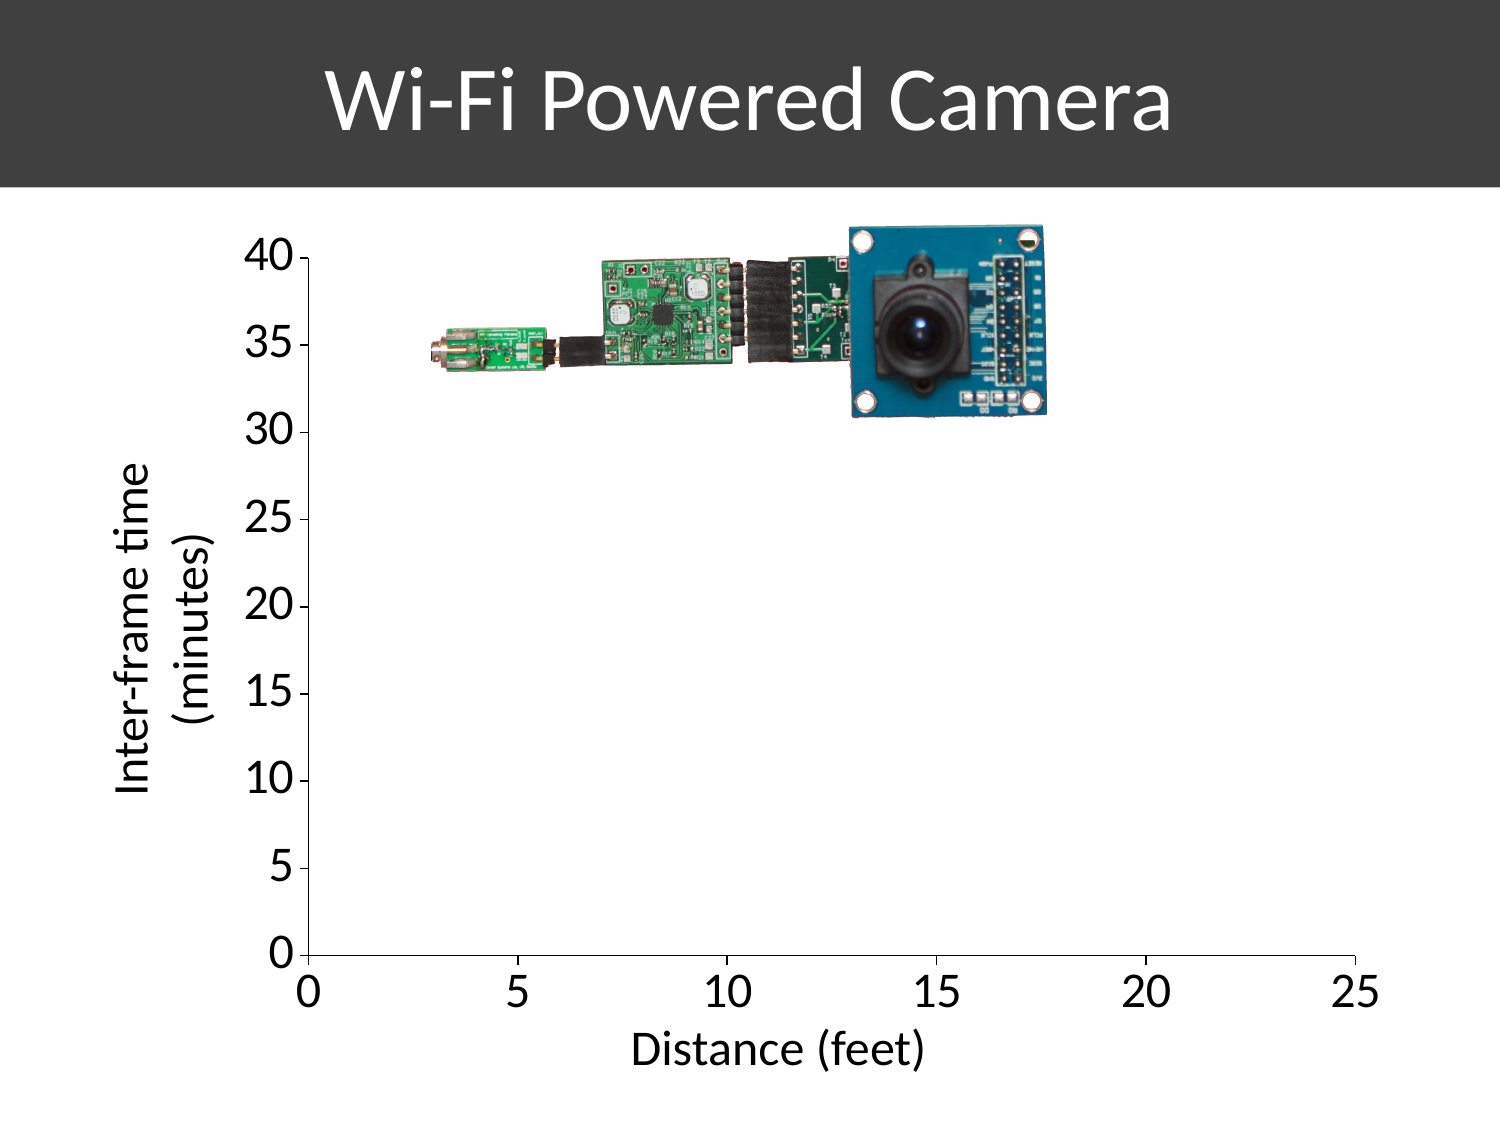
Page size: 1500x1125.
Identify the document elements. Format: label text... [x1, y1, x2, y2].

text_box Inter-frame time (minutes) [90, 359, 219, 900]
chart [219, 216, 1405, 1037]
picture [431, 216, 1069, 423]
text_box Wi-Fi Powered Camera [0, 0, 1500, 188]
text_box Distance (feet) [547, 1037, 1010, 1084]
